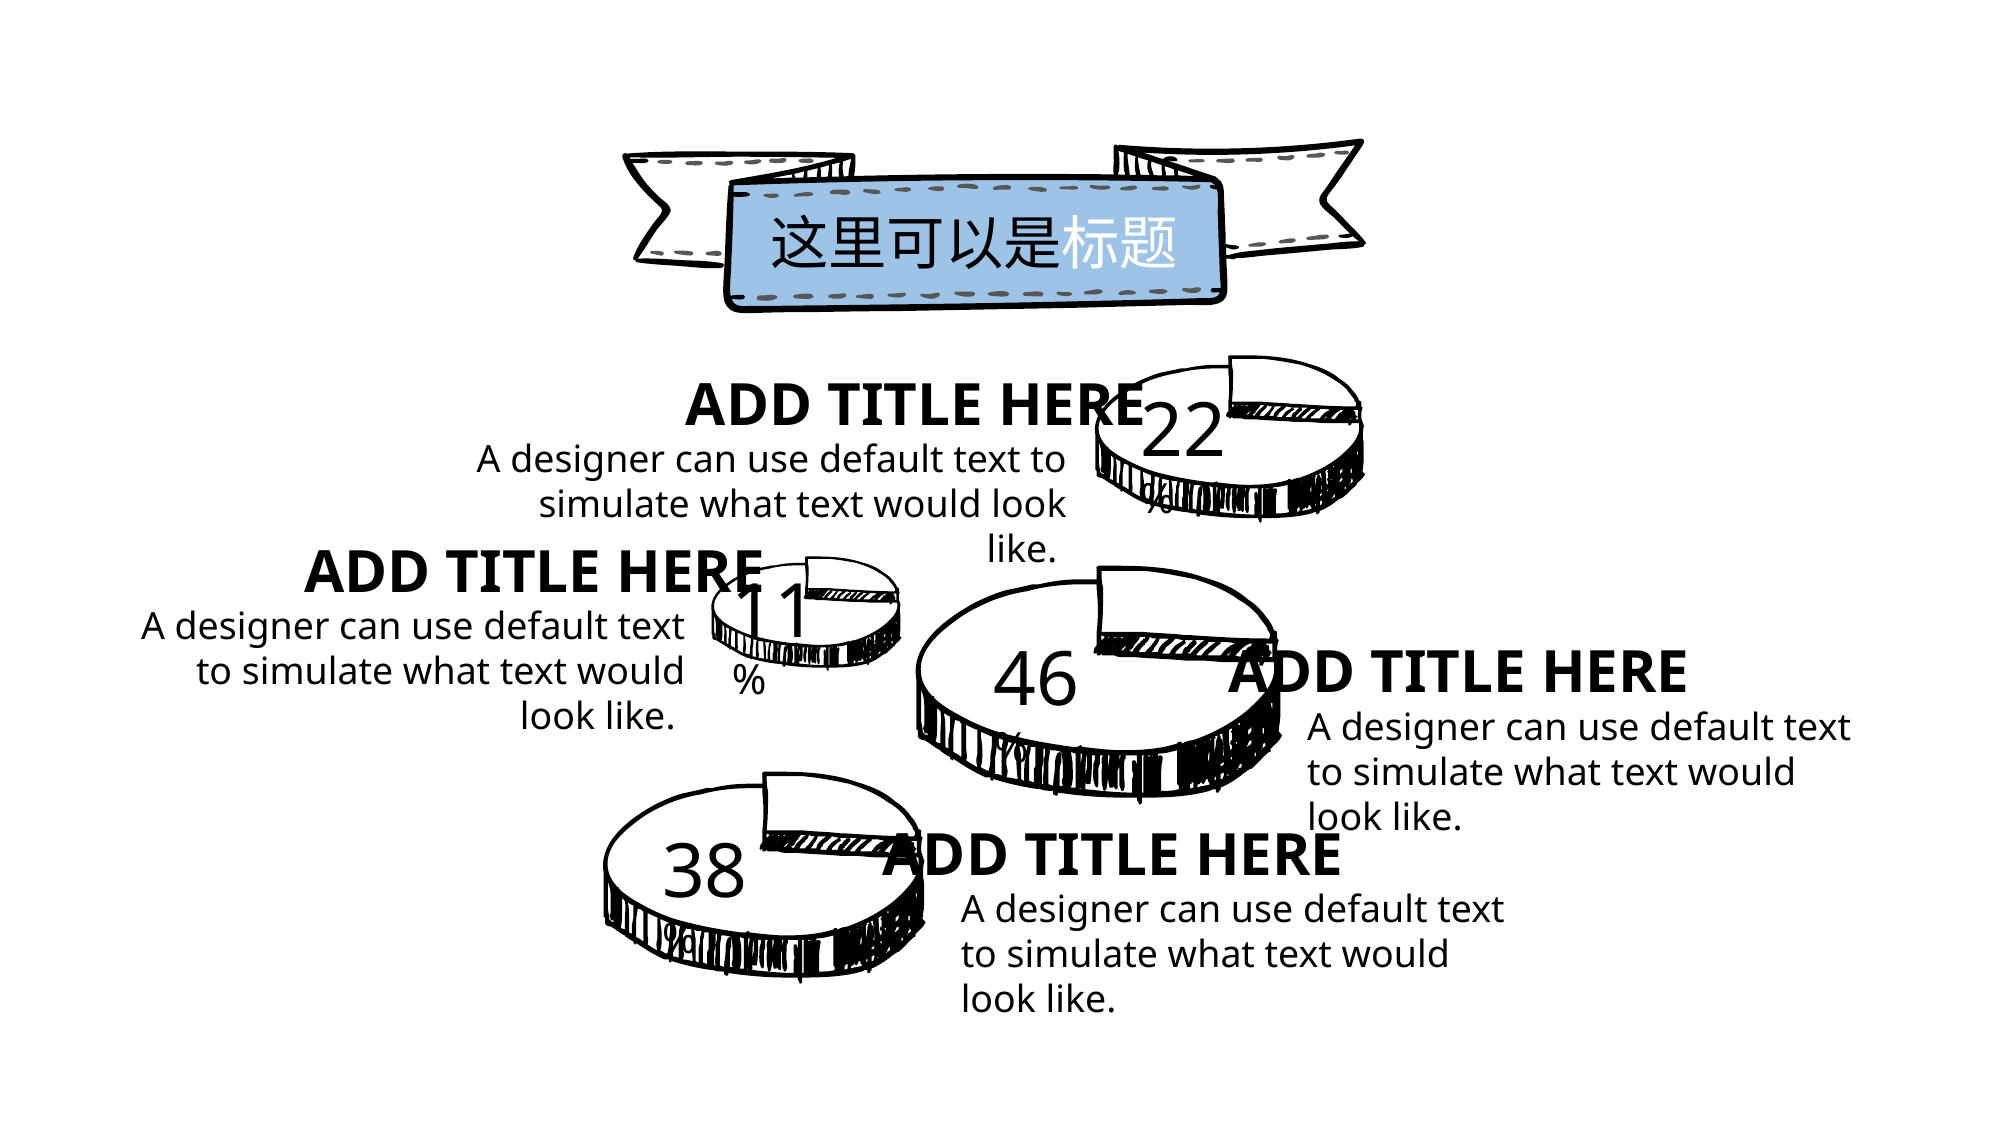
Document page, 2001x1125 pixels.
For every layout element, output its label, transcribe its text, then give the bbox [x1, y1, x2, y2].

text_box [1290, 627, 1892, 802]
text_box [621, 138, 1367, 315]
text_box [1248, 489, 1258, 514]
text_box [100, 526, 704, 701]
text_box [711, 592, 717, 641]
text_box [1099, 395, 1125, 458]
text_box [792, 620, 915, 739]
text_box [1262, 478, 1364, 522]
text_box [1096, 354, 1364, 423]
text_box 22% [1125, 374, 1243, 529]
text_box [1094, 388, 1125, 493]
text_box 46% [979, 623, 1096, 778]
text_box [603, 770, 942, 983]
text_box [1156, 355, 1365, 523]
text_box [603, 771, 926, 984]
text_box [1096, 476, 1125, 522]
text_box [461, 359, 1086, 534]
text_box [1243, 420, 1359, 484]
text_box [915, 565, 1282, 805]
text_box [915, 564, 1297, 804]
text_box 11% [717, 555, 834, 711]
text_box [943, 809, 1546, 984]
text_box [834, 557, 902, 668]
text_box 38% [647, 814, 764, 970]
